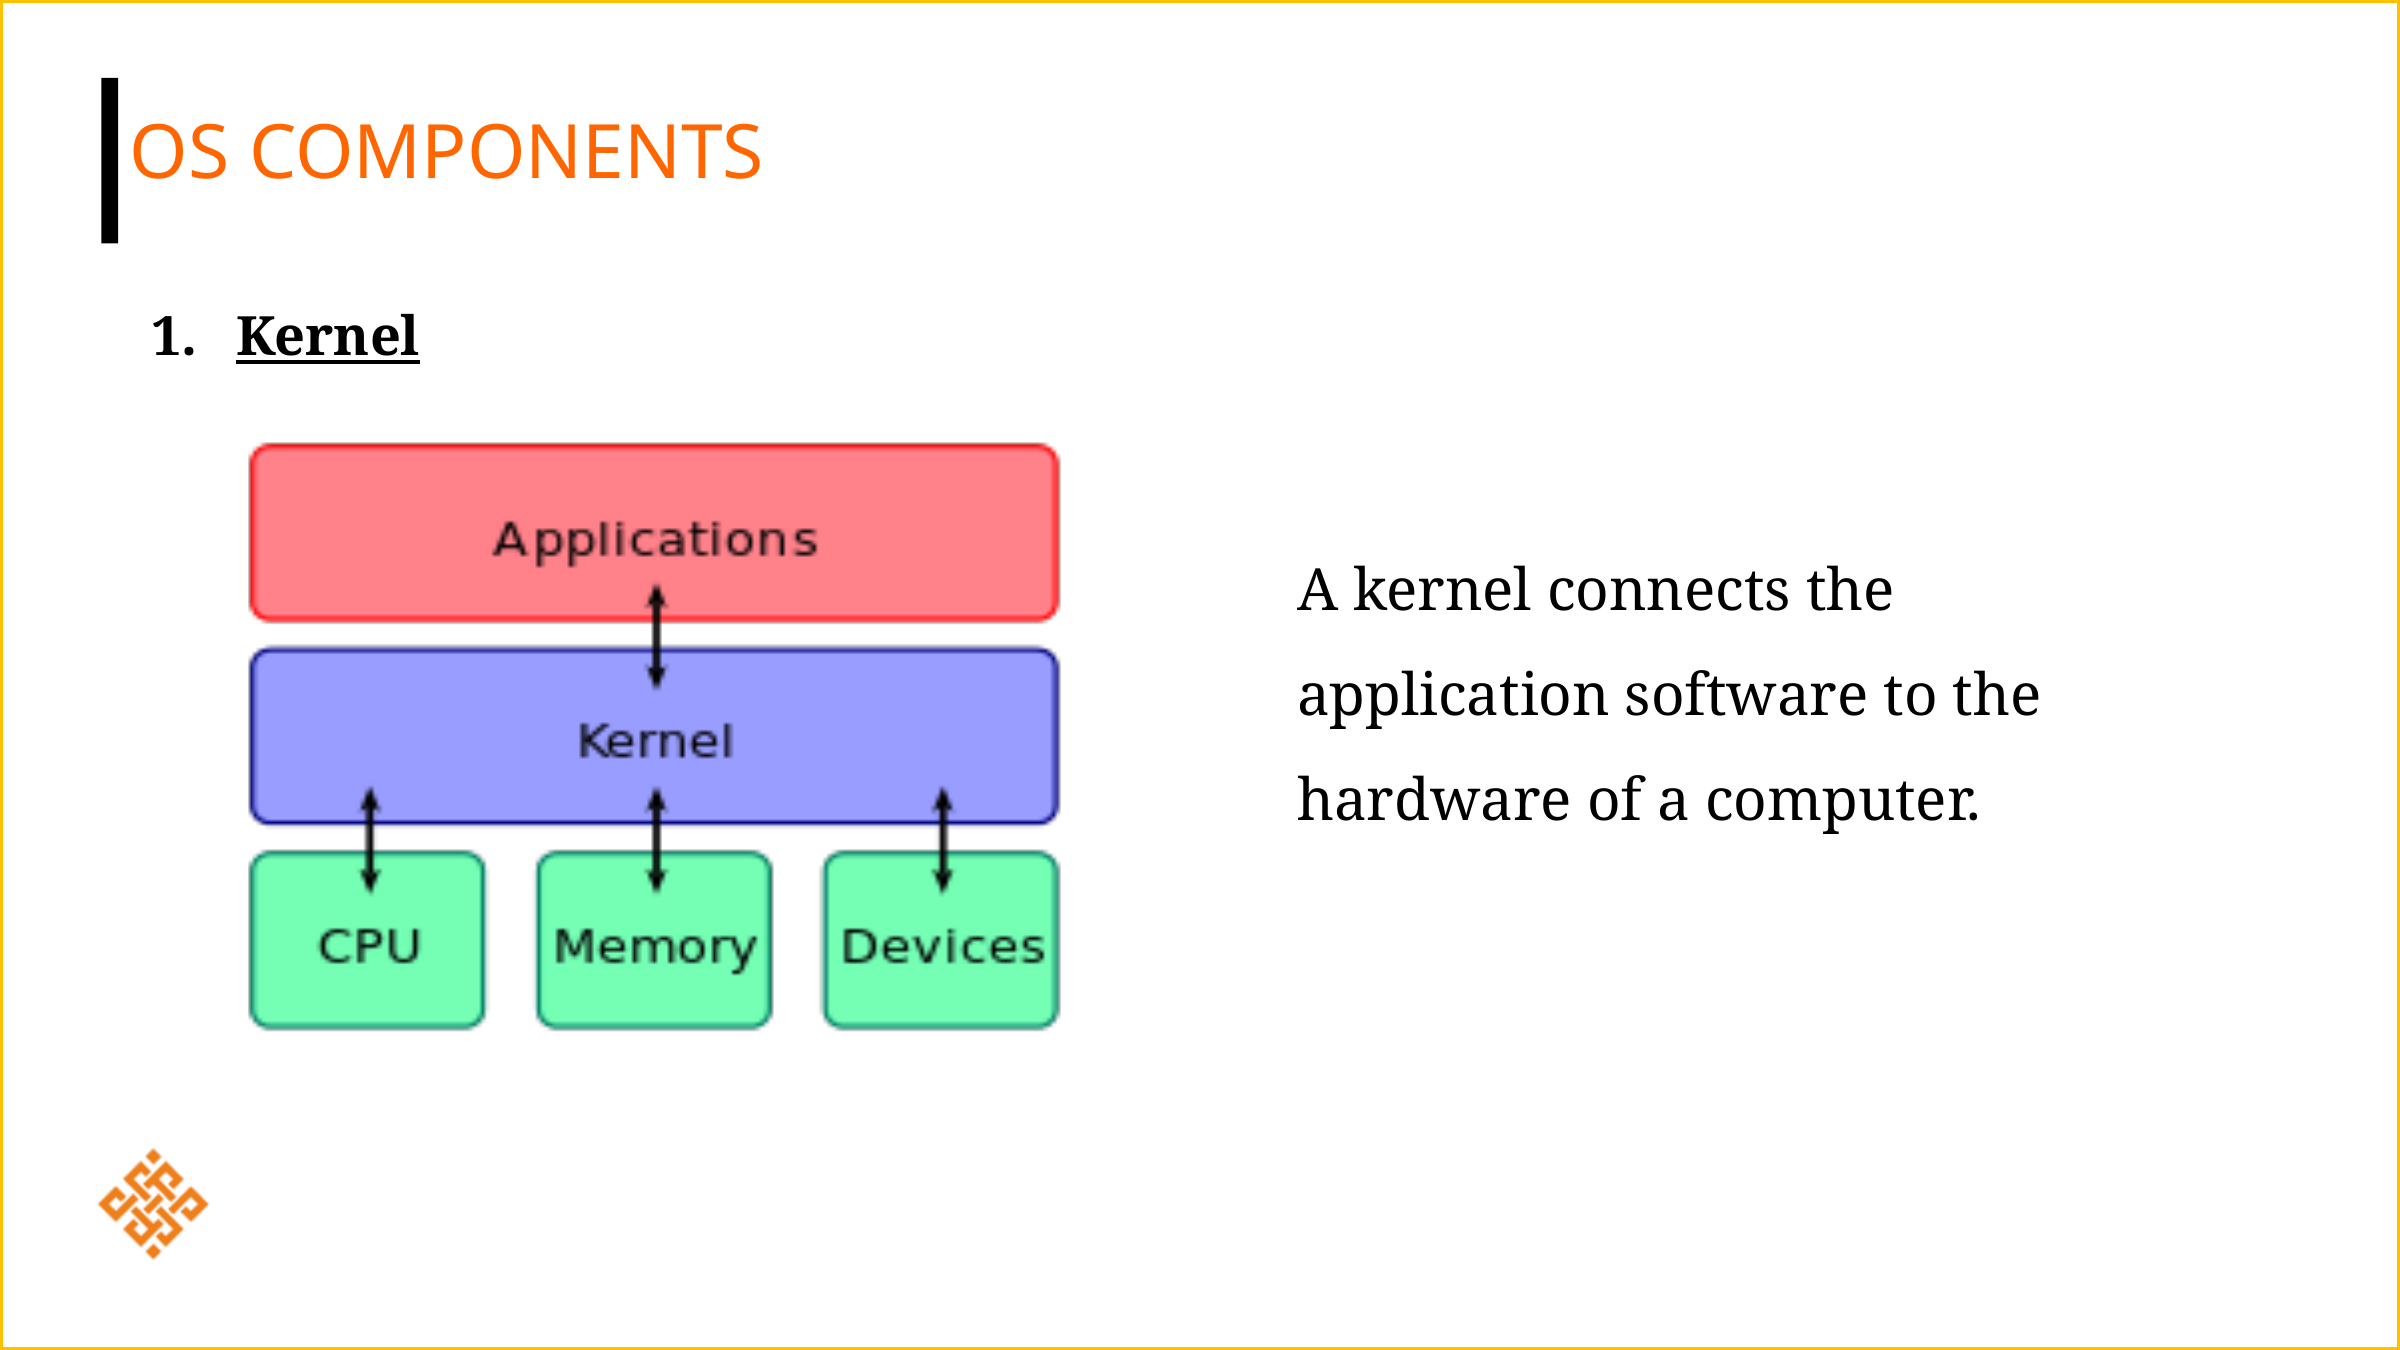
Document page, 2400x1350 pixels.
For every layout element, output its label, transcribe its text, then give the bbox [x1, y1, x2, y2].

text_box OS Components [112, 54, 1388, 243]
text_box Kernel [136, 261, 1519, 374]
text_box A kernel connects the application software to the hardware of a computer. [1282, 509, 2122, 840]
picture [75, 414, 1097, 1350]
